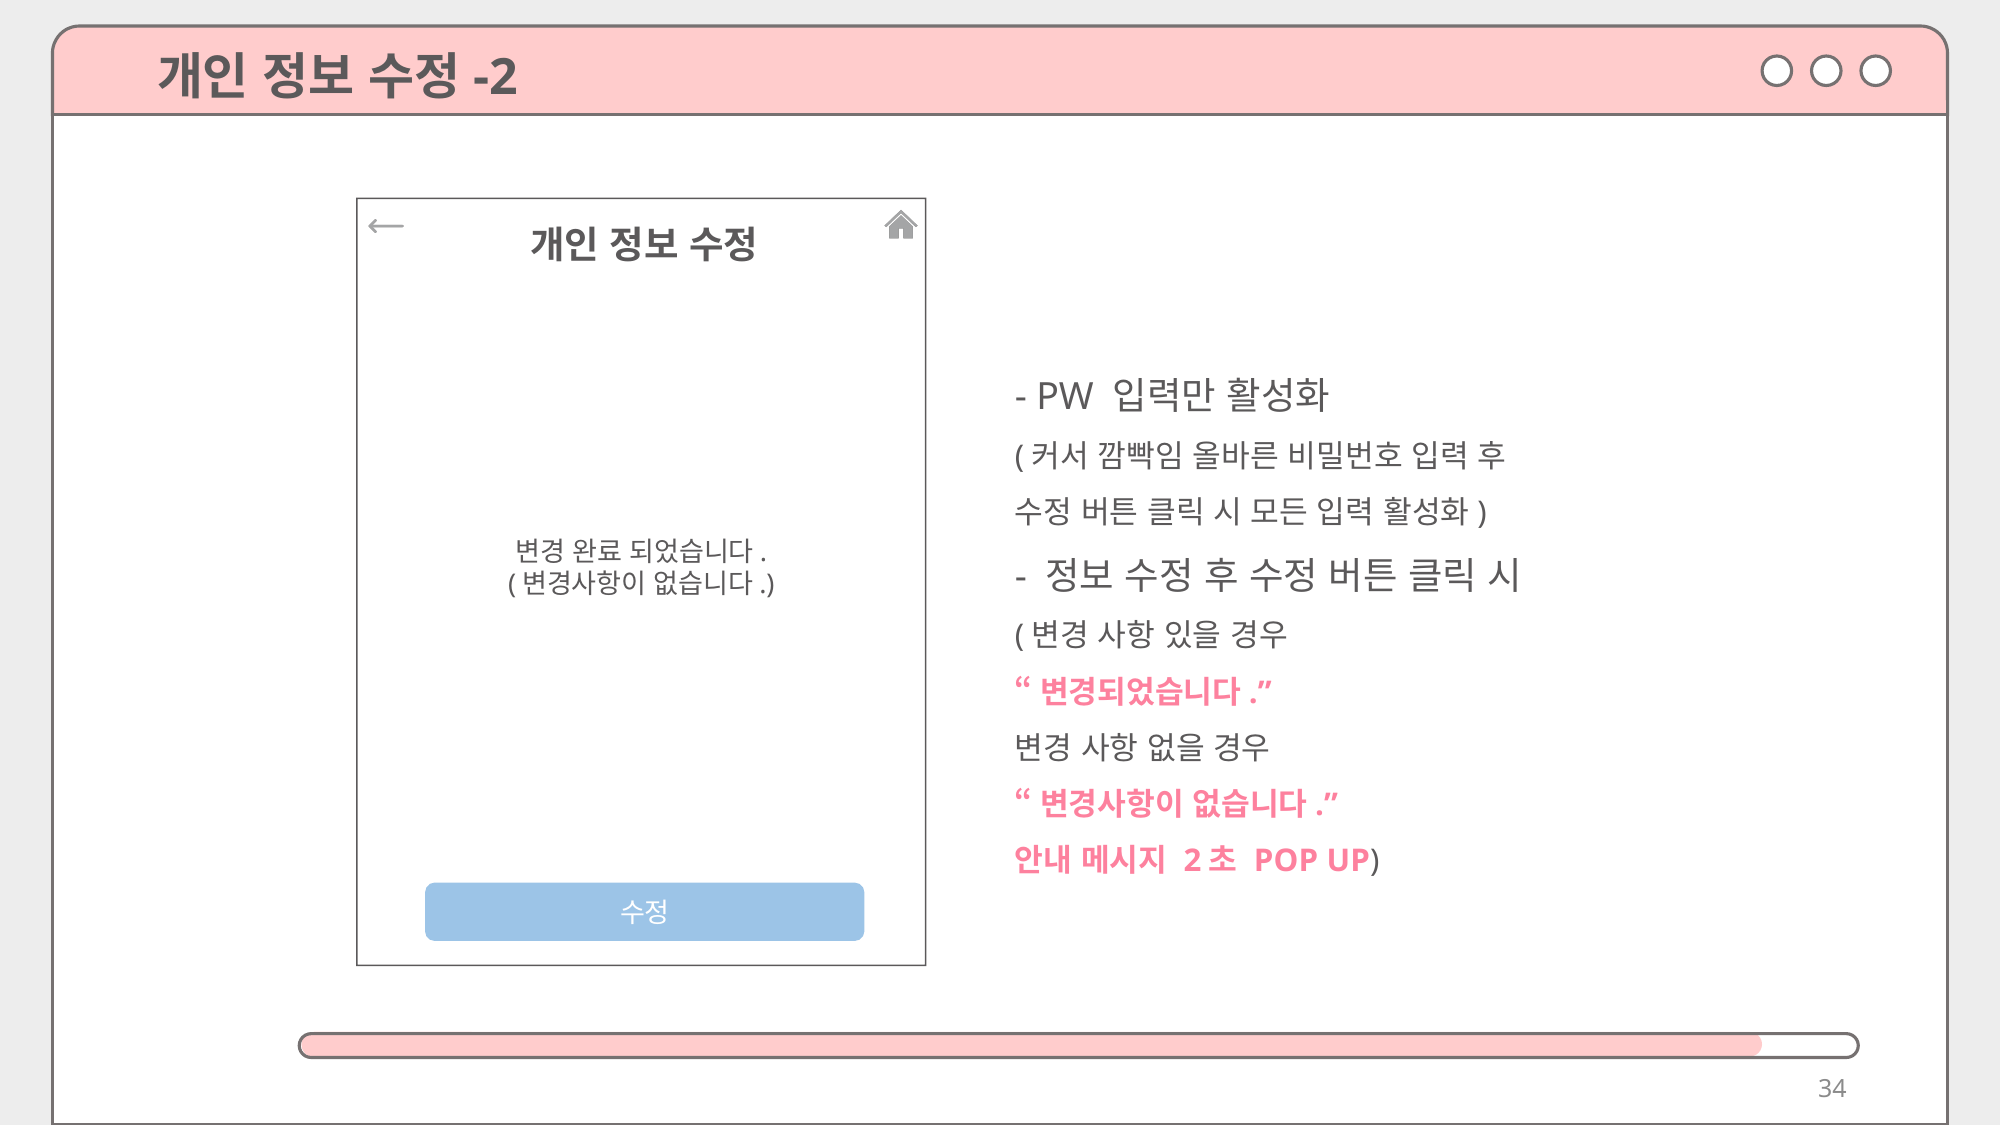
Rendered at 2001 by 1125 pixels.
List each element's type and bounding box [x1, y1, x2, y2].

text_box [52, 26, 1948, 1125]
picture [882, 205, 920, 243]
picture [367, 207, 405, 245]
